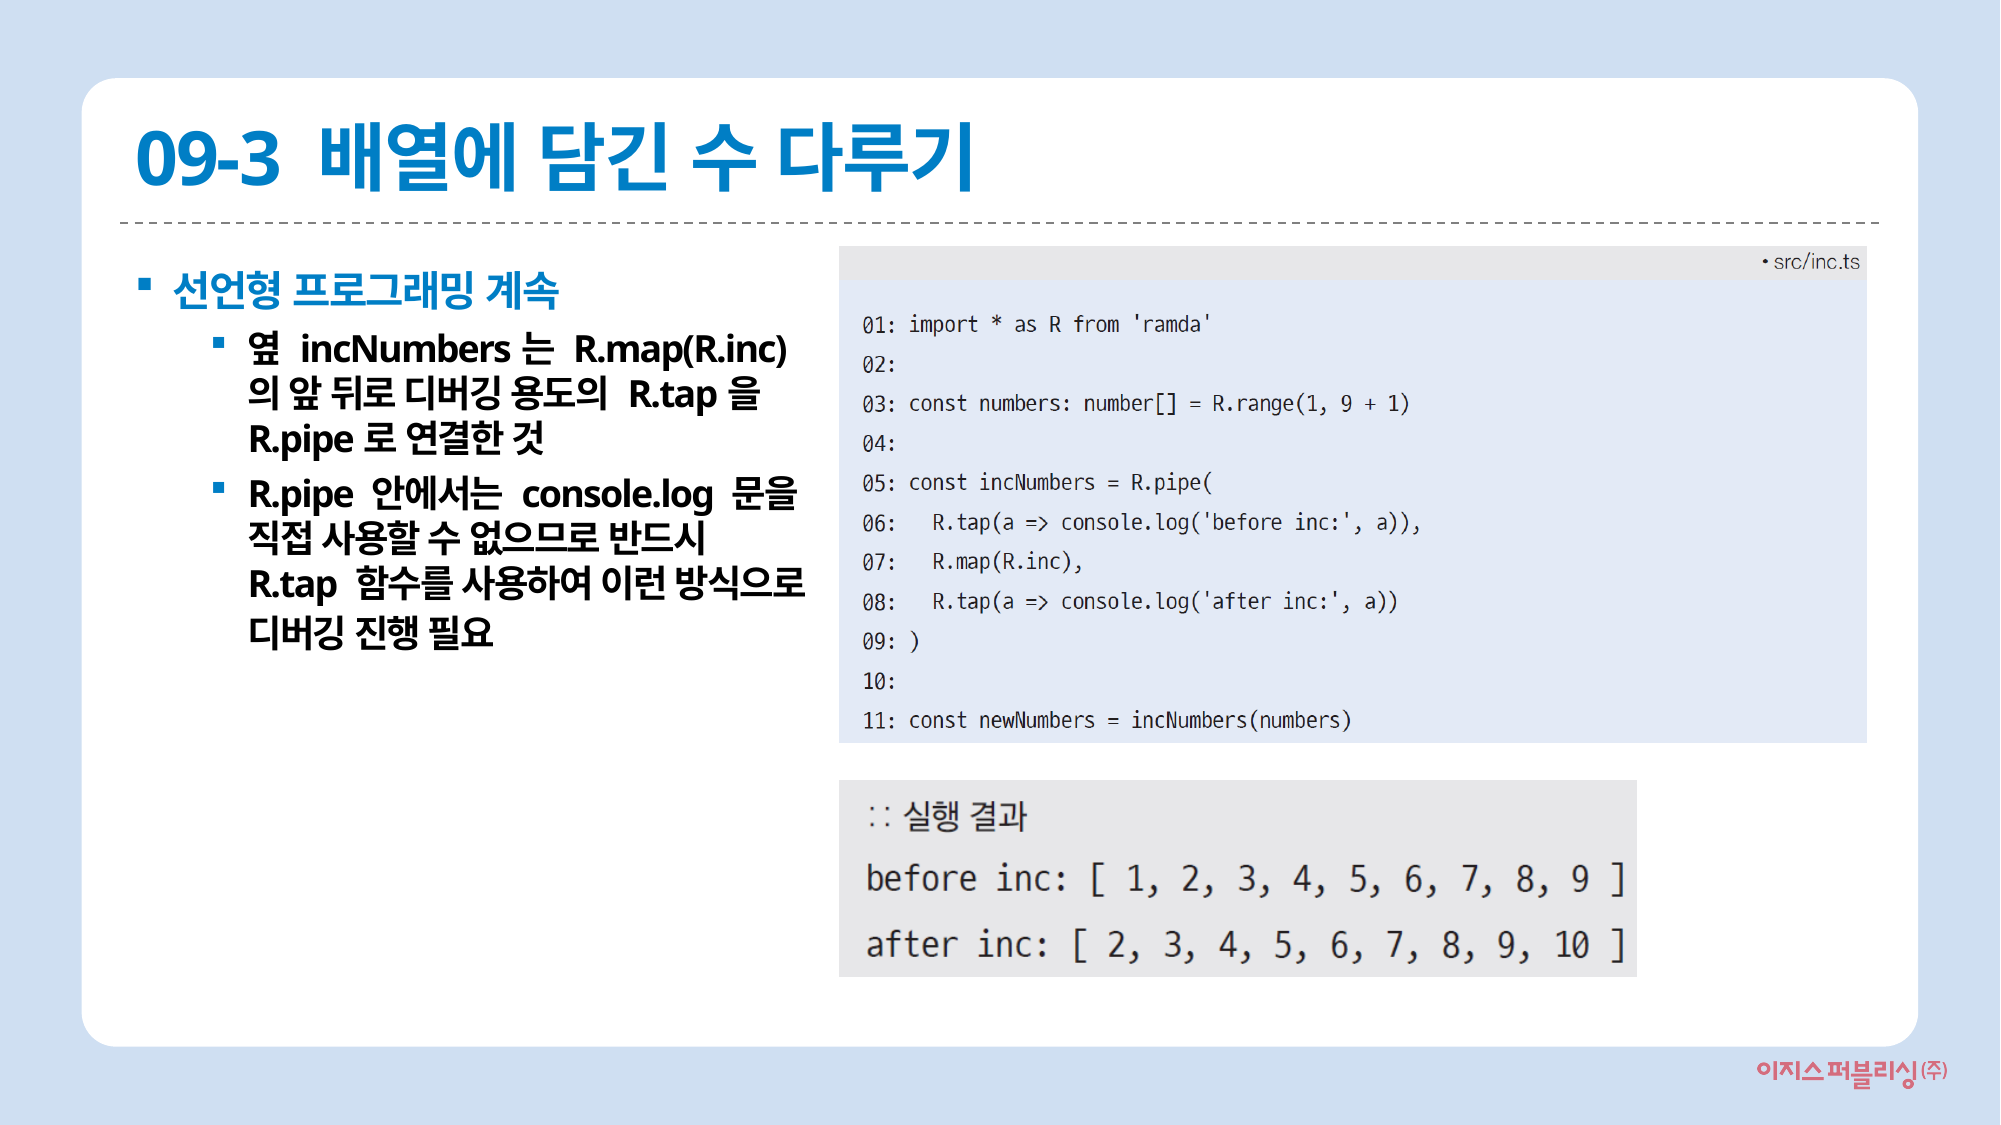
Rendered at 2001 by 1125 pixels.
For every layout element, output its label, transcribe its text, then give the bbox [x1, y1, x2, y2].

picture [839, 780, 1637, 977]
picture [839, 246, 1867, 743]
title 09-3 배열에 담긴 수 다루기 [120, 109, 1880, 209]
list 선언형 프로그래밍 계속 옆 incNumbers는 R.map(R.inc)의 앞 뒤로 디버깅 용도의 R.tap을 R.pipe로 연결한 것 R.pipe 안에서는 console.log 문을 직접 사용할 수 없으므로 반드시 R.tap 함수를 사용하여 이런 방식으로 디버깅 진행 필요 [120, 257, 823, 1009]
